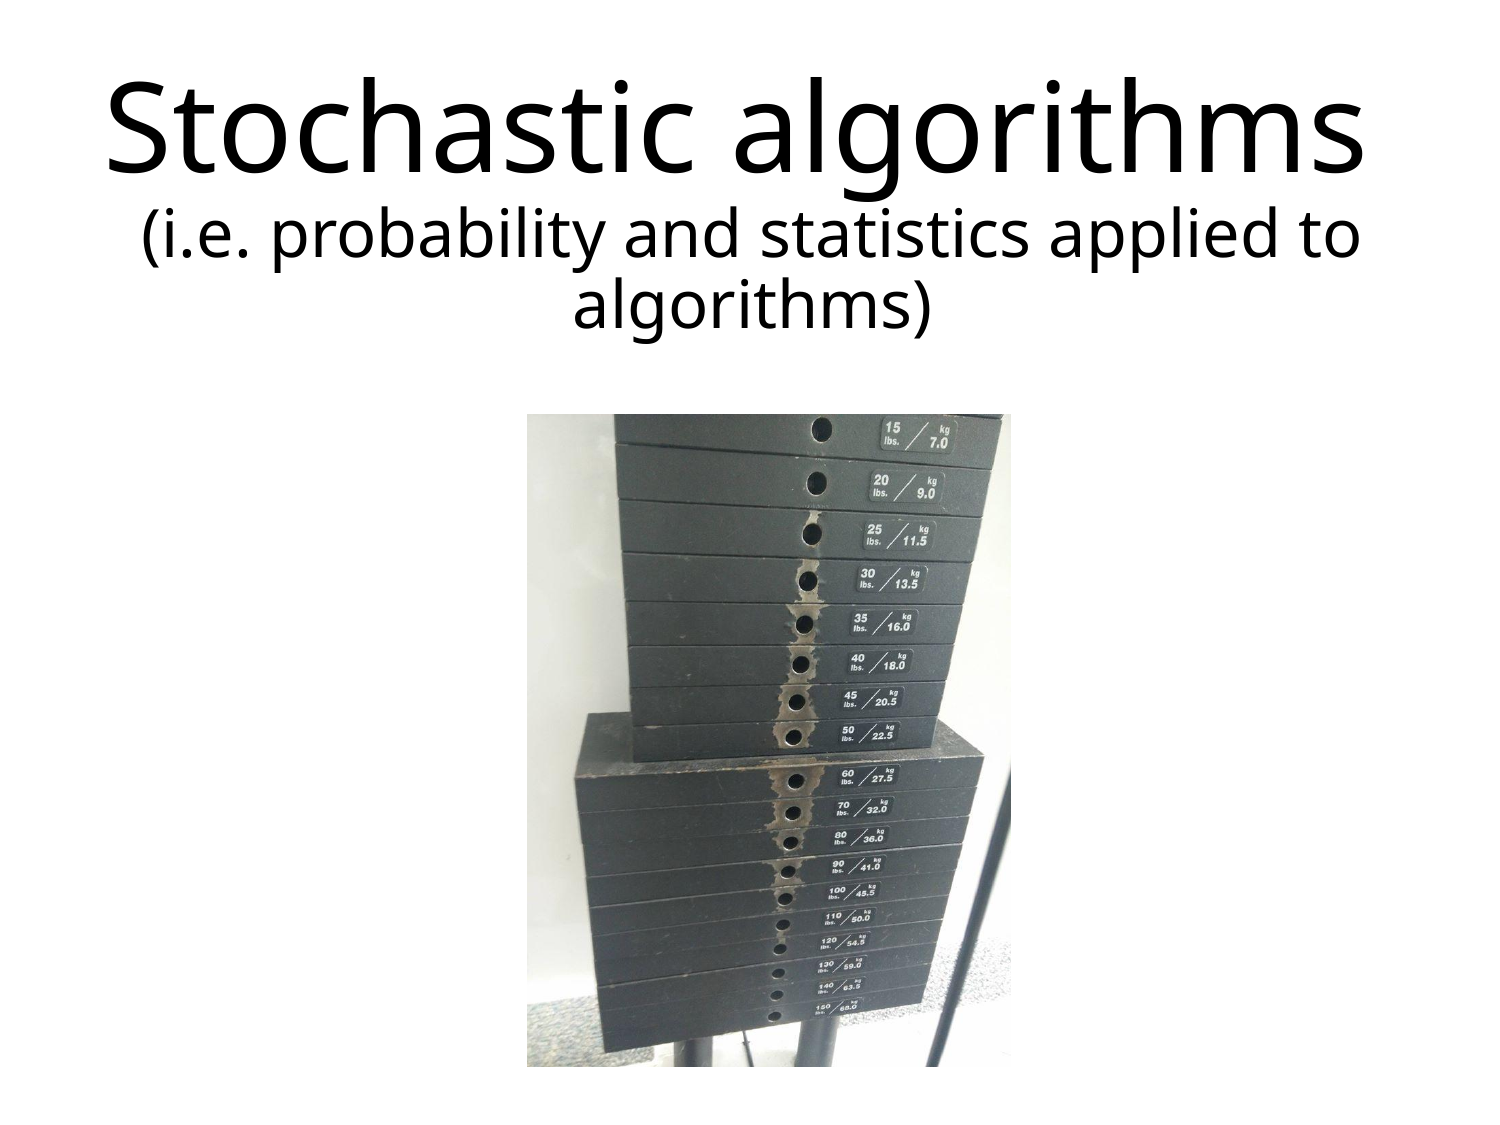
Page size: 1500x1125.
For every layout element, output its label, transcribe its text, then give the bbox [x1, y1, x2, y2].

title Stochastic algorithms (i.e. probability and statistics applied to algorithms) [34, 228, 1472, 351]
picture [527, 414, 1011, 1067]
